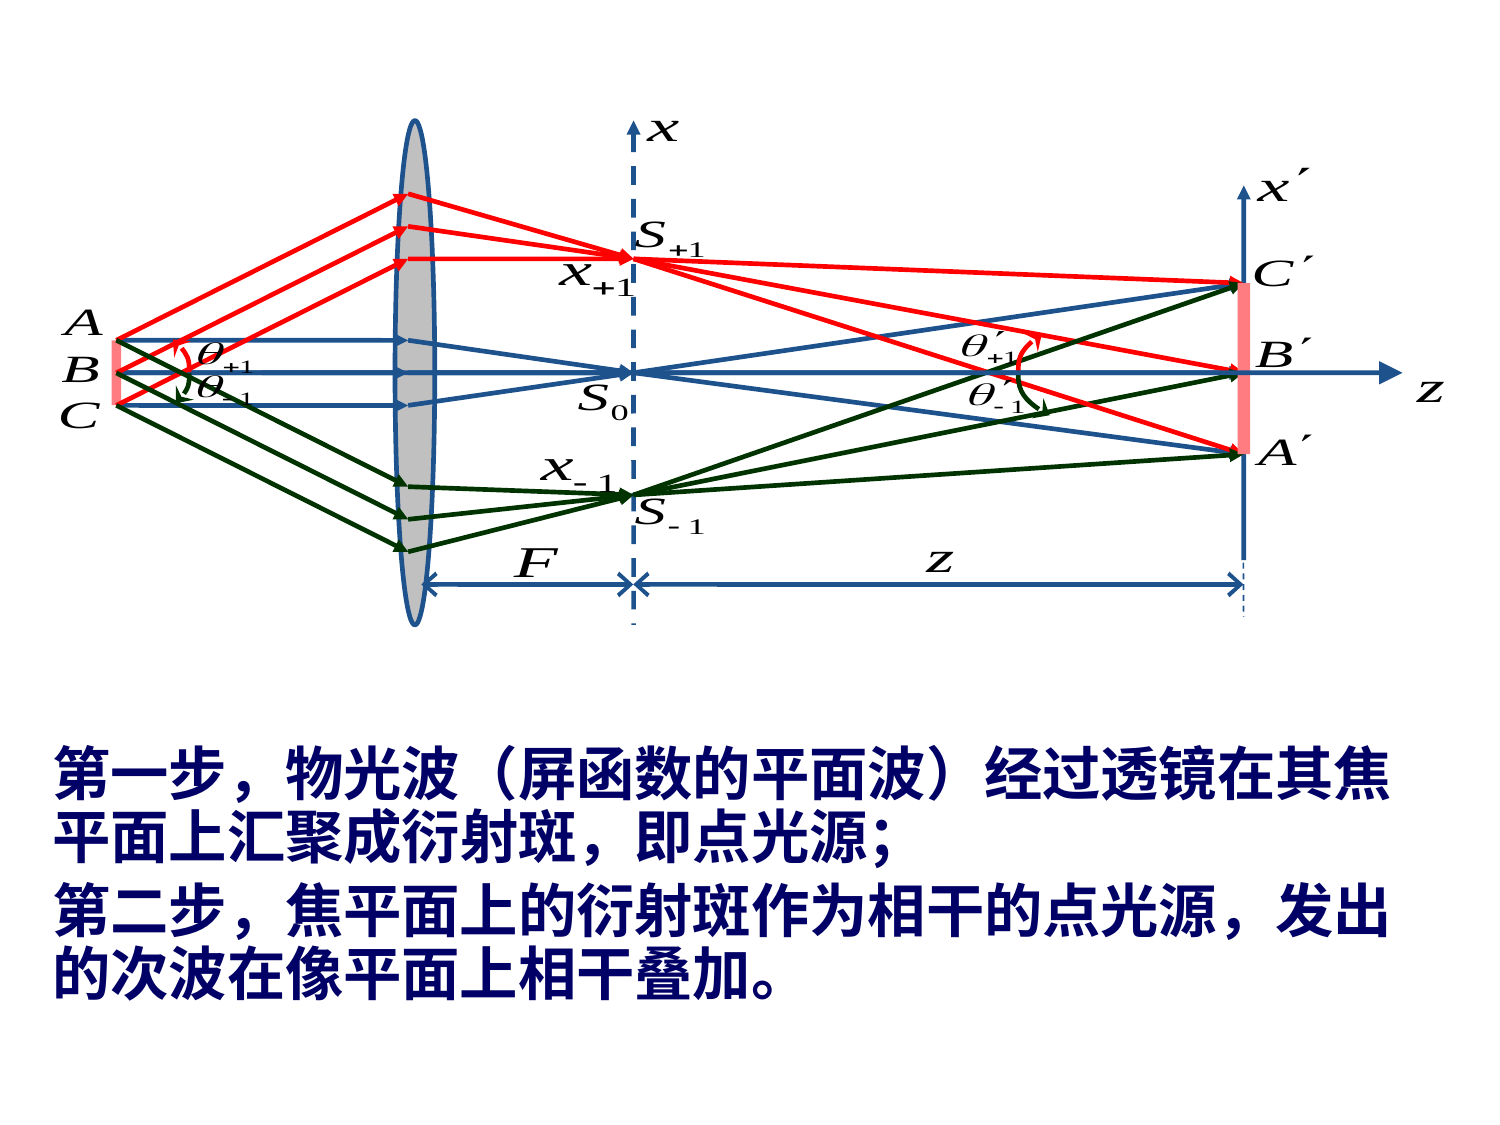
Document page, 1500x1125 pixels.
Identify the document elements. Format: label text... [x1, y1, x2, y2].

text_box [49, 112, 1463, 625]
text_box 第二步，焦平面上的衍射斑作为相干的点光源，发出的次波在像平面上相干叠加。 [37, 874, 1463, 1016]
text_box 第一步，物光波（屏函数的平面波）经过透镜在其焦平面上汇聚成衍射斑，即点光源； [37, 737, 1450, 874]
